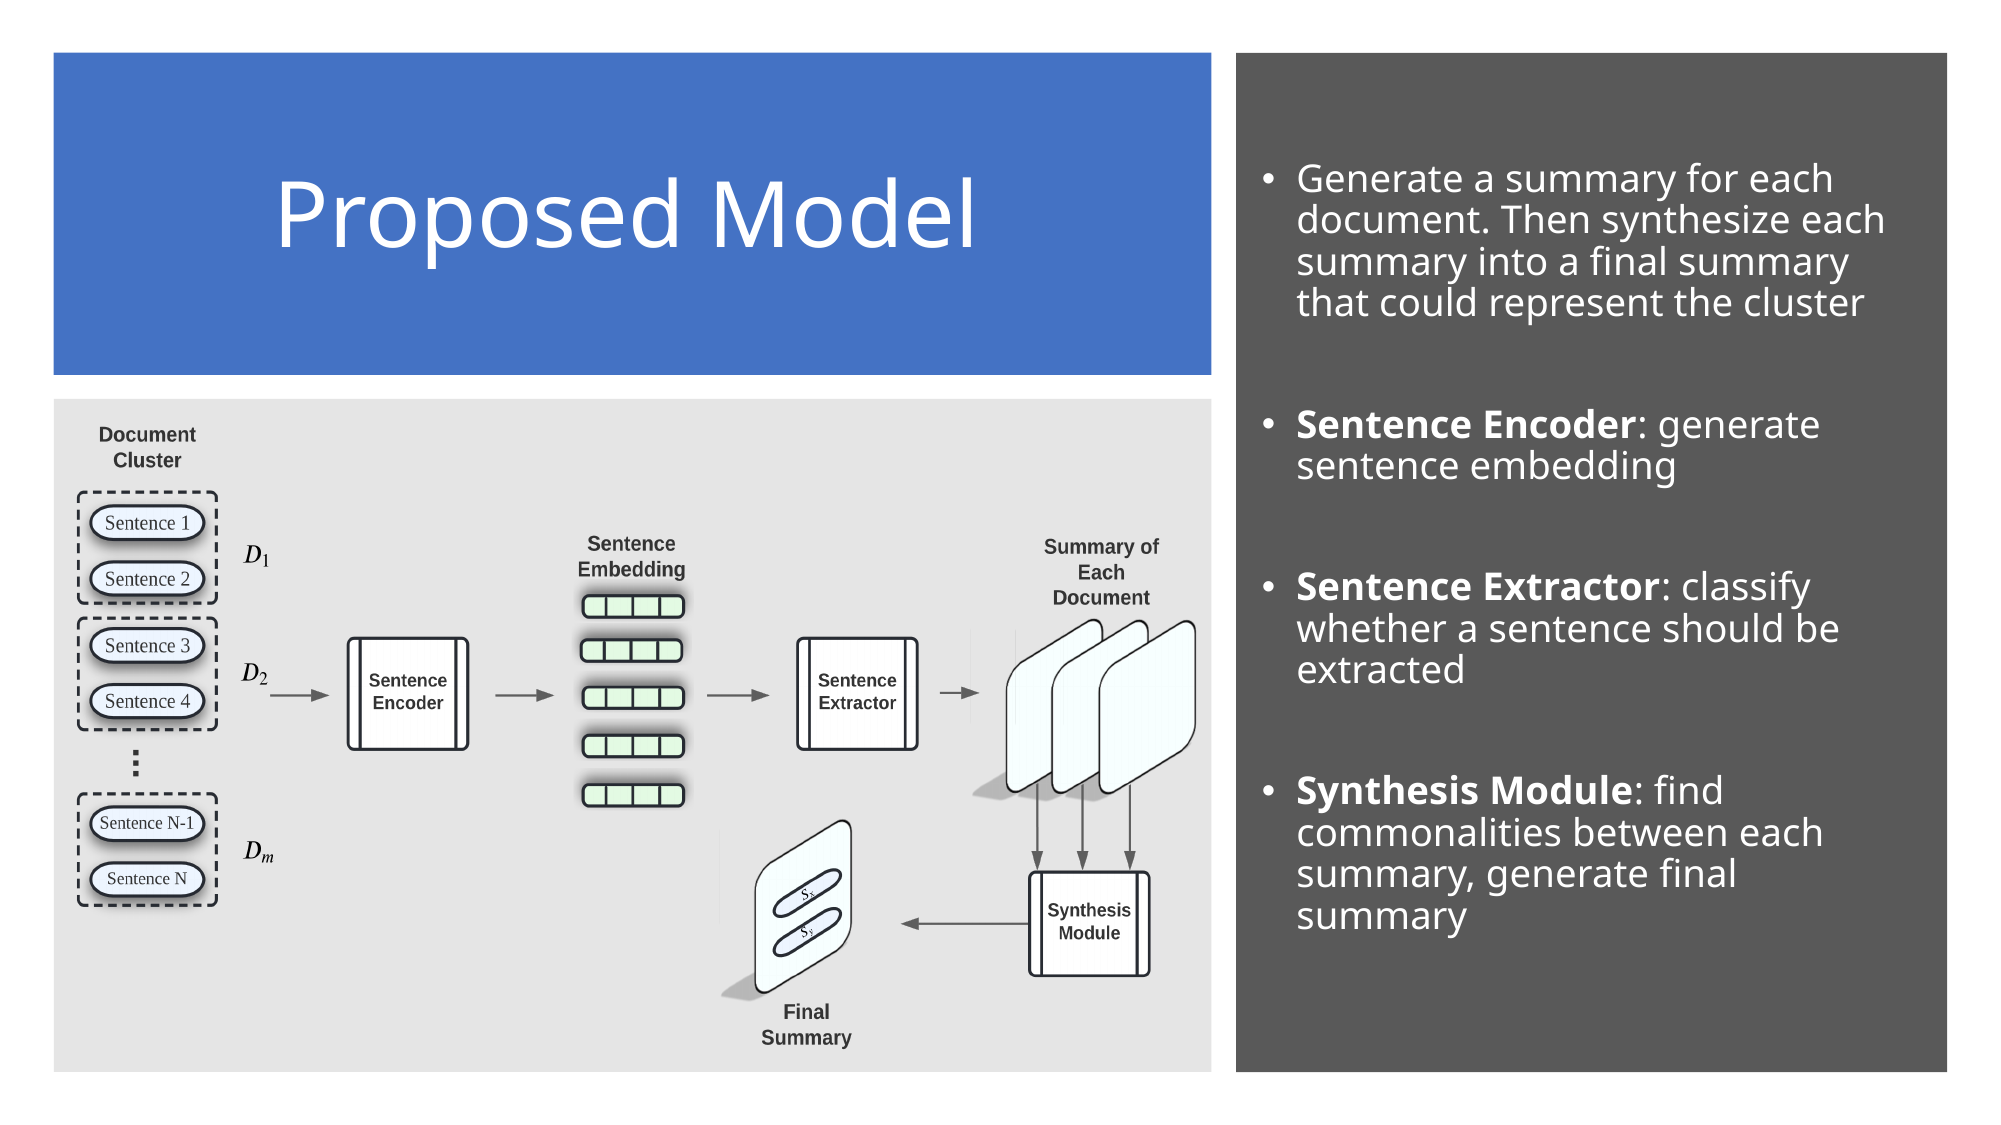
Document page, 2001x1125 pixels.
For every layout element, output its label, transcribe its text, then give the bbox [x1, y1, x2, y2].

text_box [1235, 52, 1948, 300]
picture [52, 398, 1216, 1073]
text_box [53, 52, 1212, 376]
text_box [1235, 1015, 1948, 1073]
list Generate a summary for each document. Then synthesize each summary into a final summary that could represent the cluster Sentence Encoder: generate sentence embedding Sentence Extractor: classify whether a sentence should be extracted Synthesis Module: find commonalities between each summary, generate final summary [1246, 150, 1929, 300]
text_box [131, 300, 2000, 1015]
title Proposed Model [85, 84, 1168, 352]
